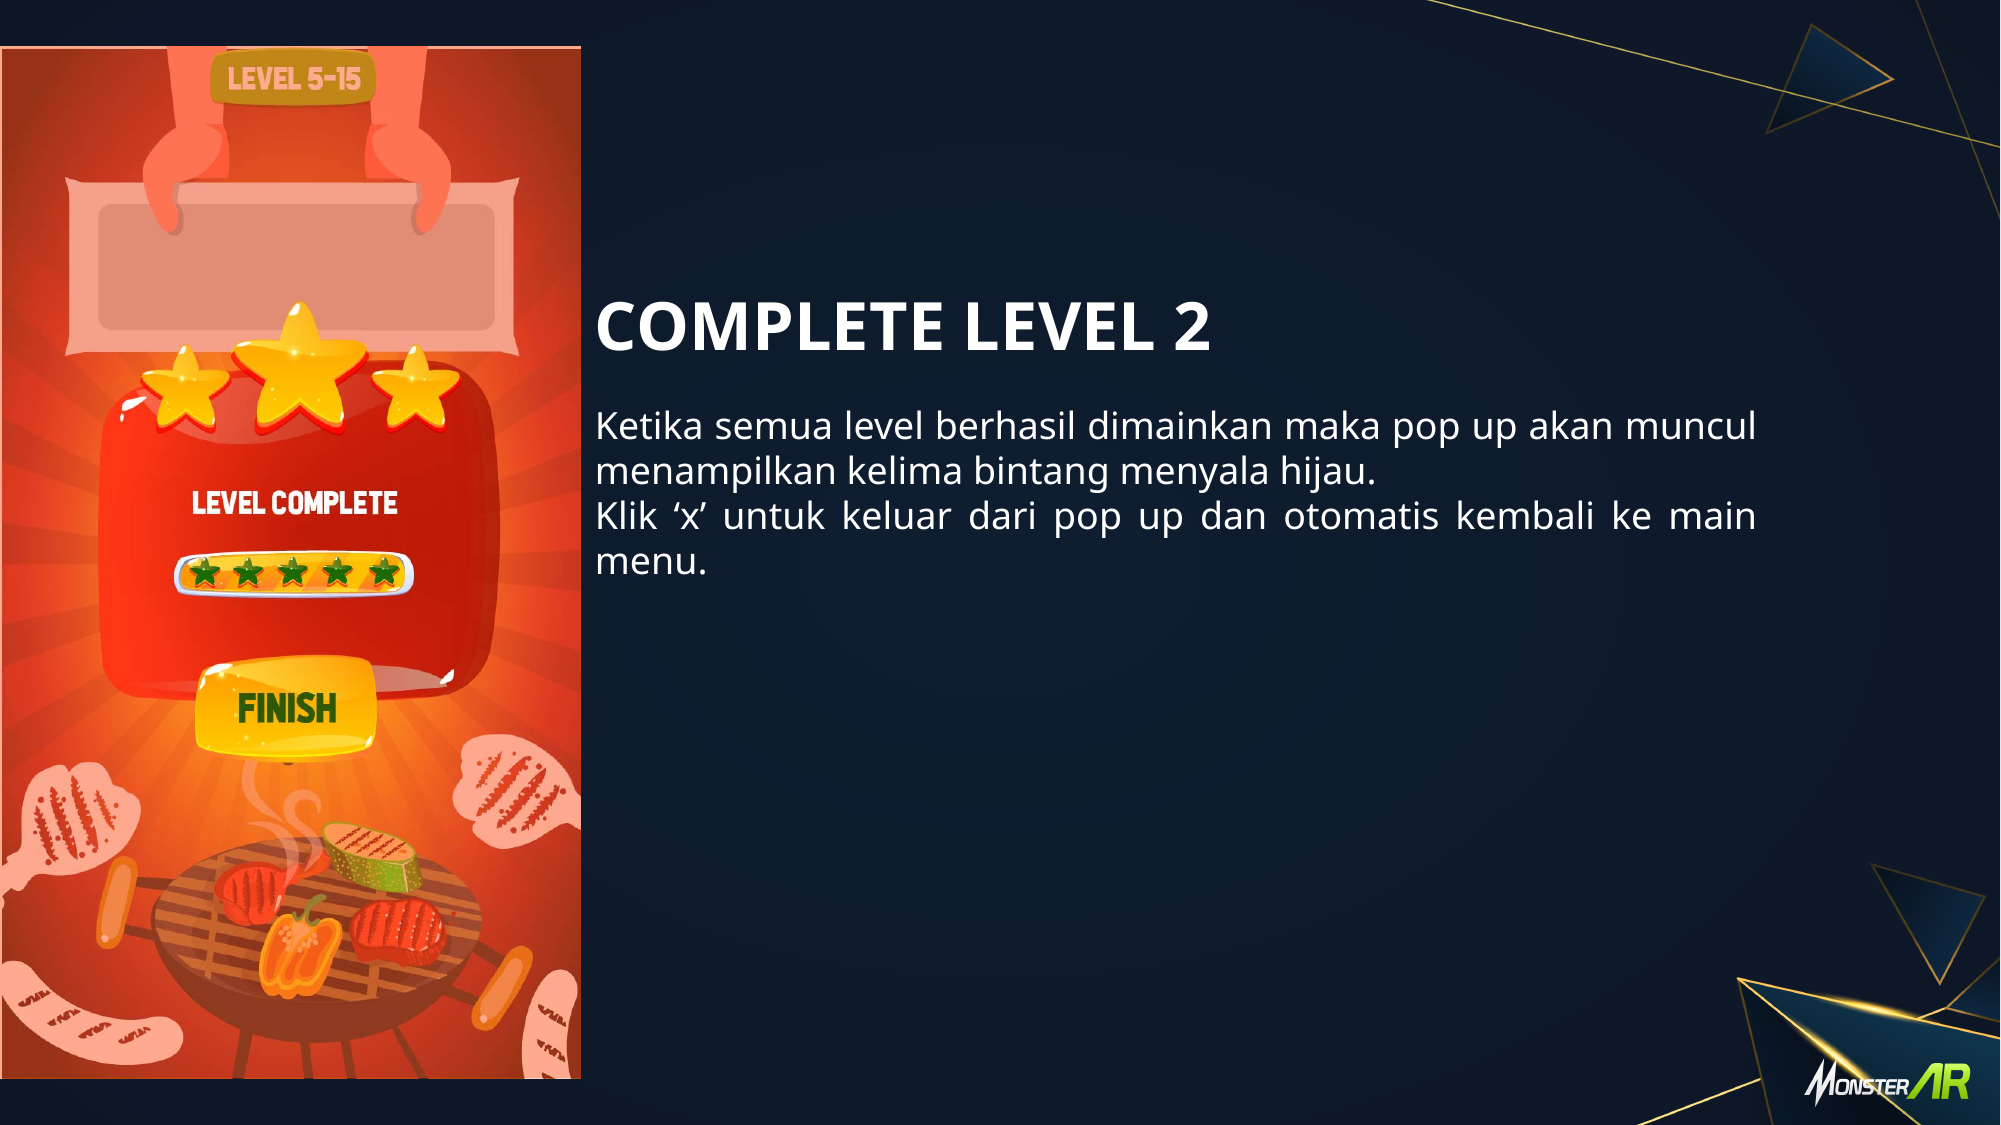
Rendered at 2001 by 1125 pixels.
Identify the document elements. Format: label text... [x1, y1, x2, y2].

picture [0, 0, 2001, 1125]
text_box COMPLETE LEVEL 2 [581, 276, 1229, 372]
text_box Ketika semua level berhasil dimainkan maka pop up akan muncul menampilkan kelima bintang menyala hijau. Klik ‘x’ untuk keluar dari pop up dan otomatis kembali ke main menu. [581, 394, 1774, 590]
